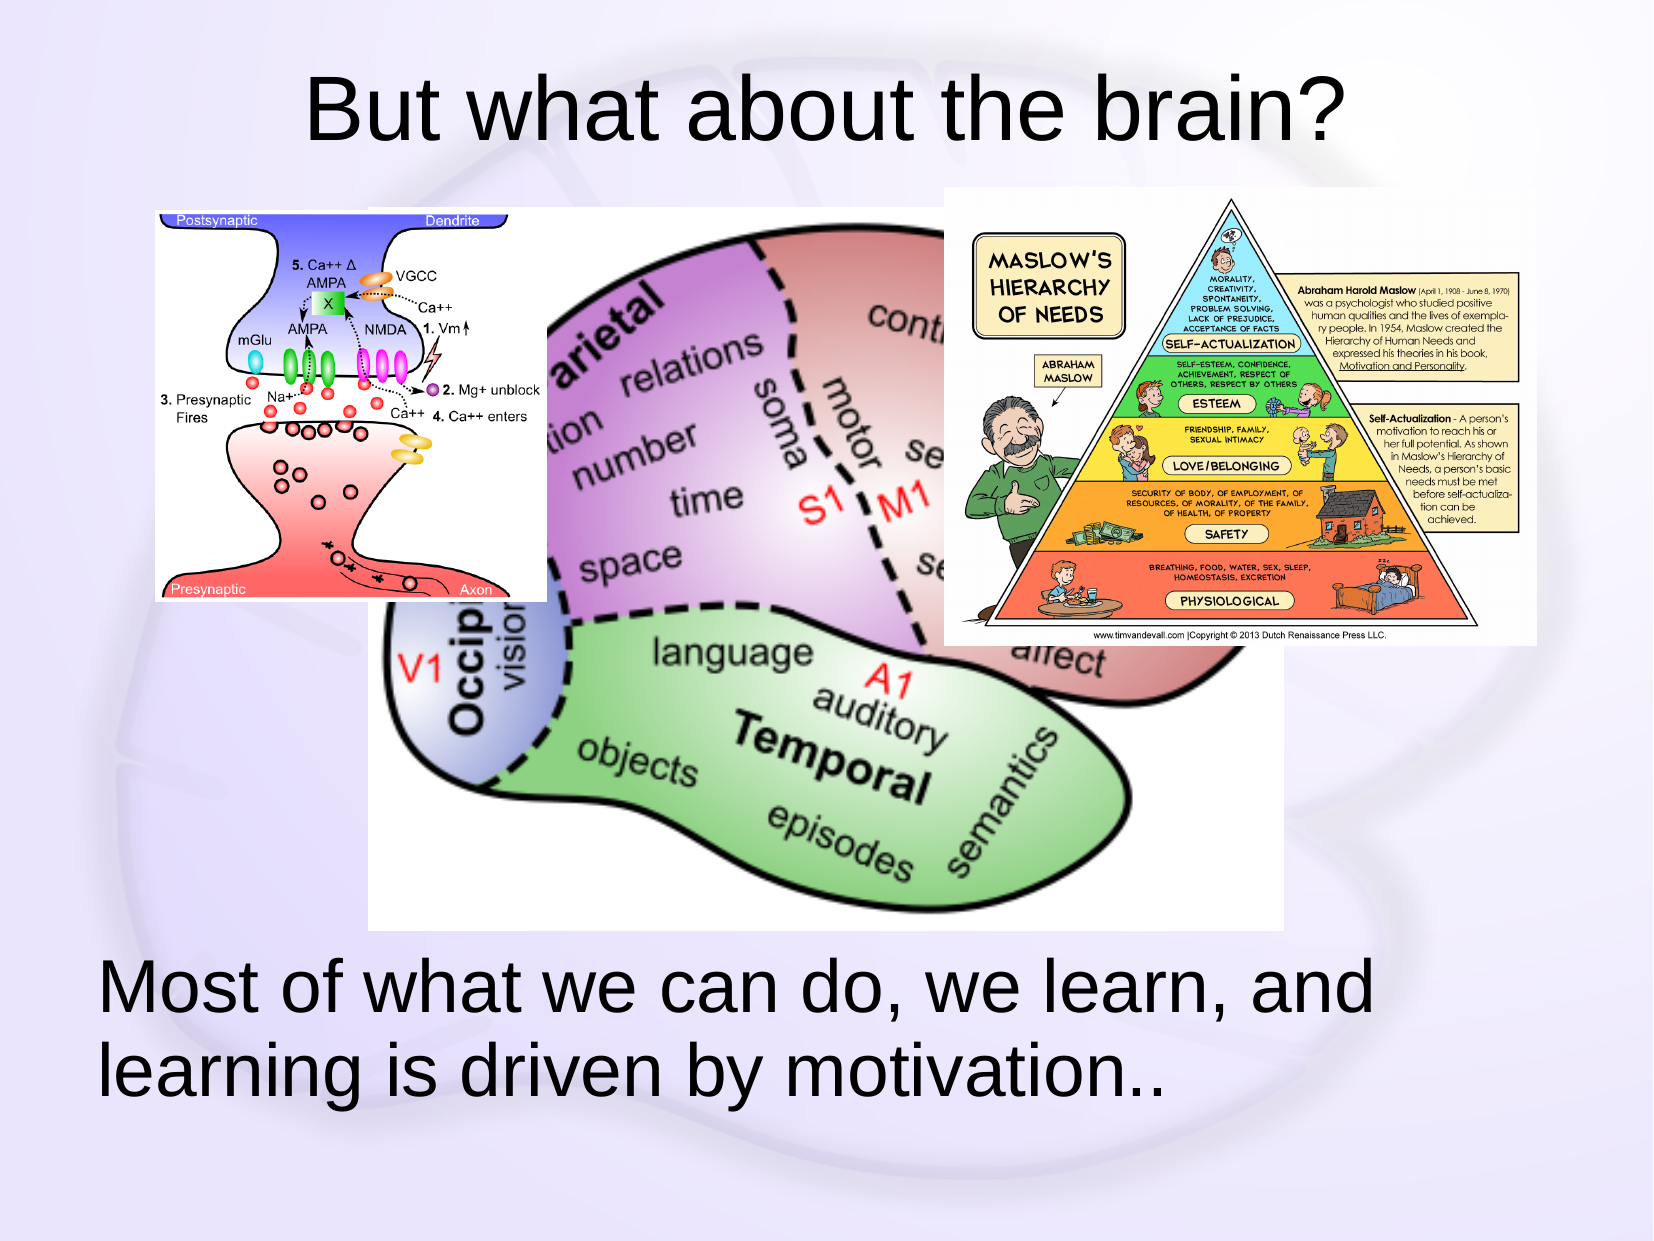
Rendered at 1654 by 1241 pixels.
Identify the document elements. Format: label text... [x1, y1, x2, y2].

title But what about the brain? [82, 49, 1571, 171]
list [938, 186, 1540, 646]
picture [0, 0, 1654, 1241]
text_box Most of what we can do, we learn, and learning is driven by motivation.. [82, 937, 1570, 1122]
